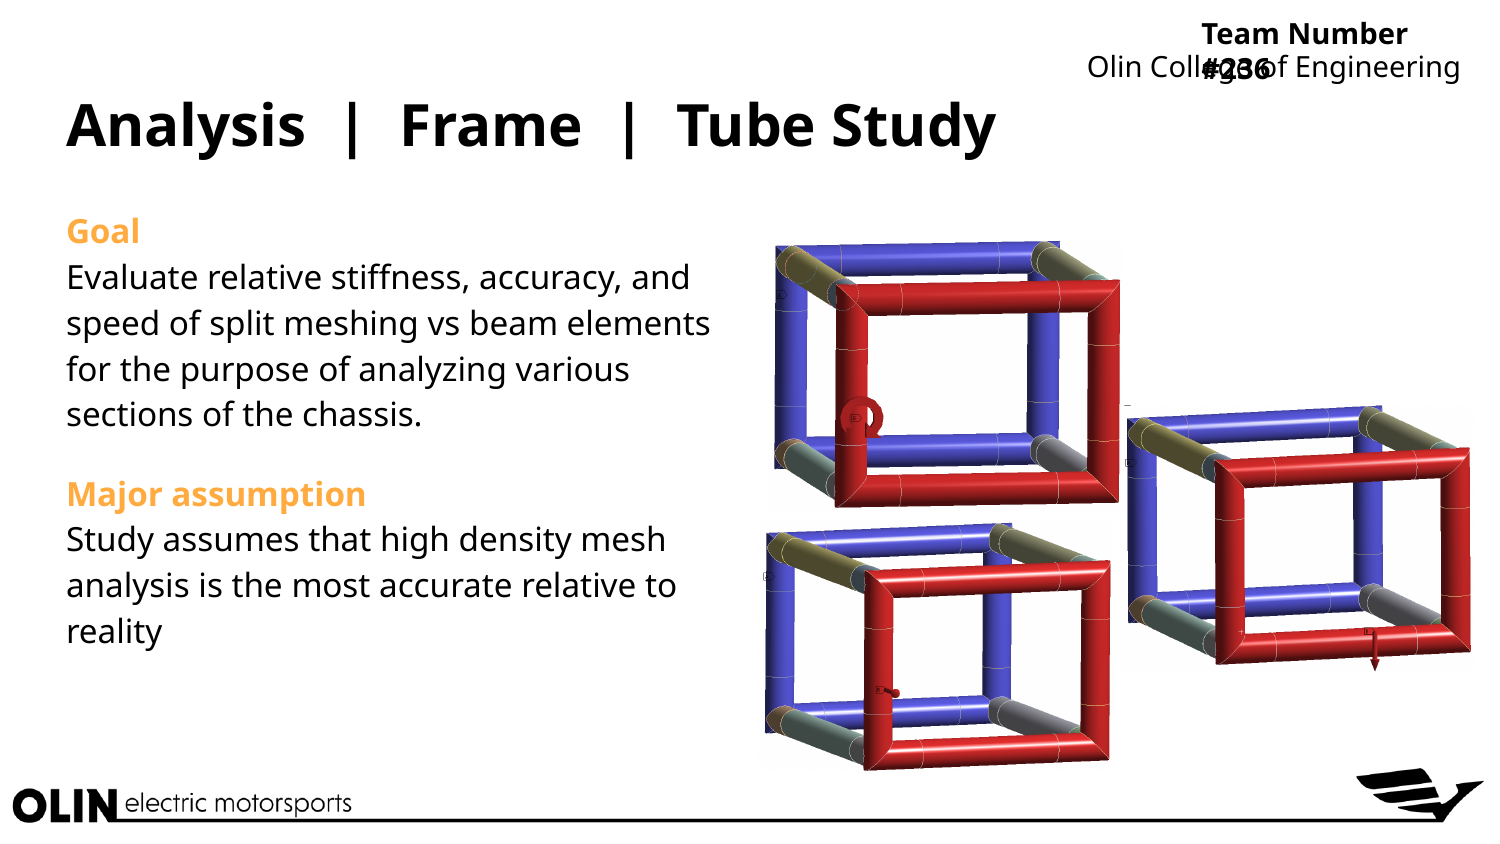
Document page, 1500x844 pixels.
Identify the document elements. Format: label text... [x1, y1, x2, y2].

picture [766, 238, 1477, 673]
title Analysis | Frame | Tube Study [51, 72, 1449, 167]
text_box Olin College of Engineering [1029, 33, 1477, 86]
picture [12, 519, 1484, 823]
list Goal Evaluate relative stiffness, accuracy, and speed of split meshing vs beam elements for the purpose of analyzing various sections of the chassis. Major assumption Study assumes that high density mesh analysis is the most accurate relative to reality [51, 189, 730, 750]
